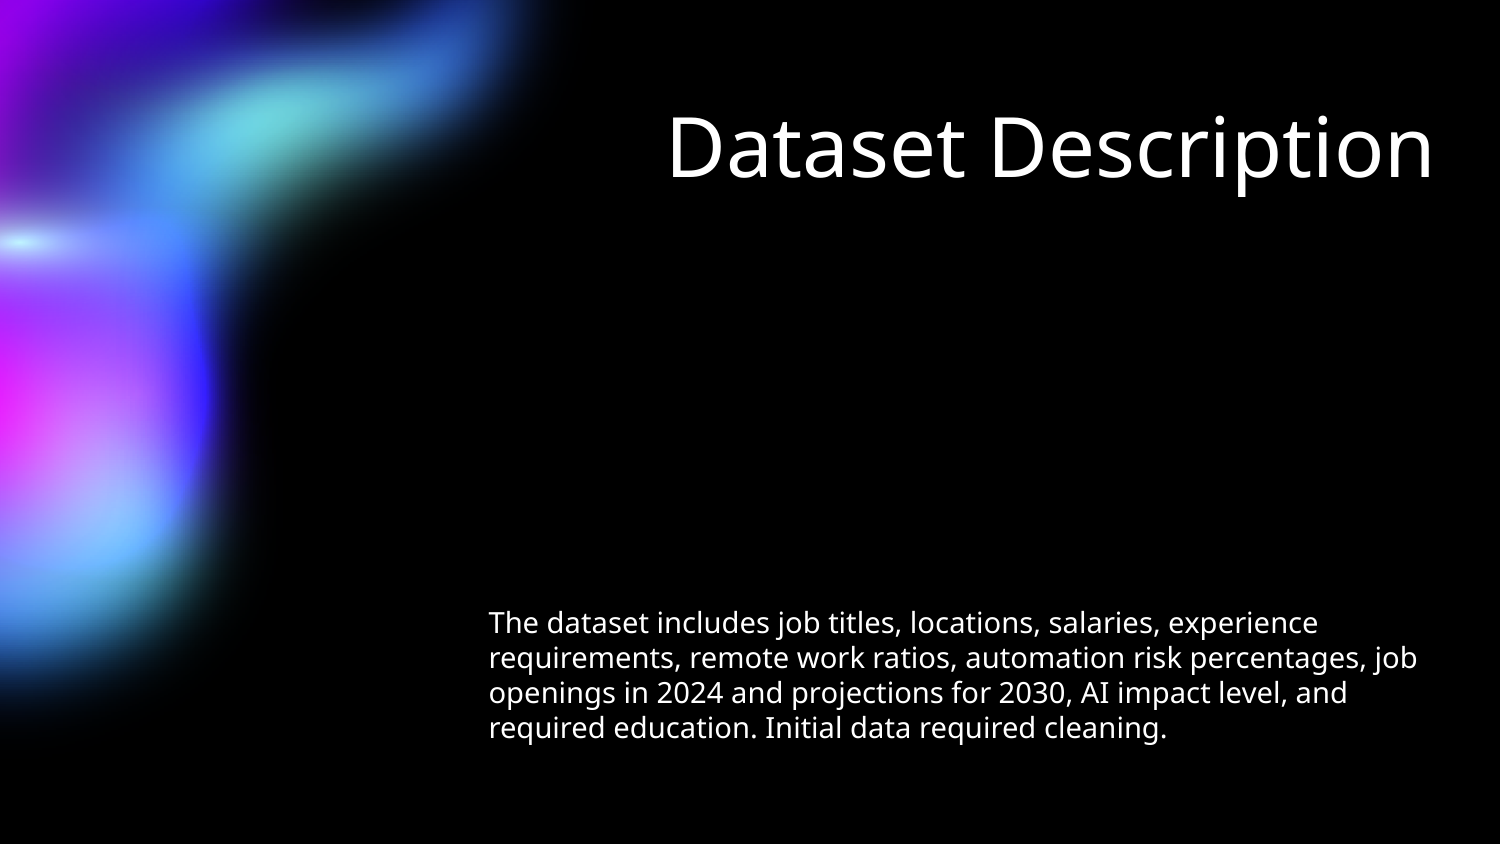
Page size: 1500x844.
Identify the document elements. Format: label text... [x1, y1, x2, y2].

subtitle The dataset includes job titles, locations, salaries, experience requirements, remote work ratios, automation risk percentages, job openings in 2024 and projections for 2030, AI impact level, and required education. Initial data required cleaning. [473, 312, 1439, 760]
title Dataset Description [275, 79, 1452, 302]
picture [0, 0, 1491, 844]
